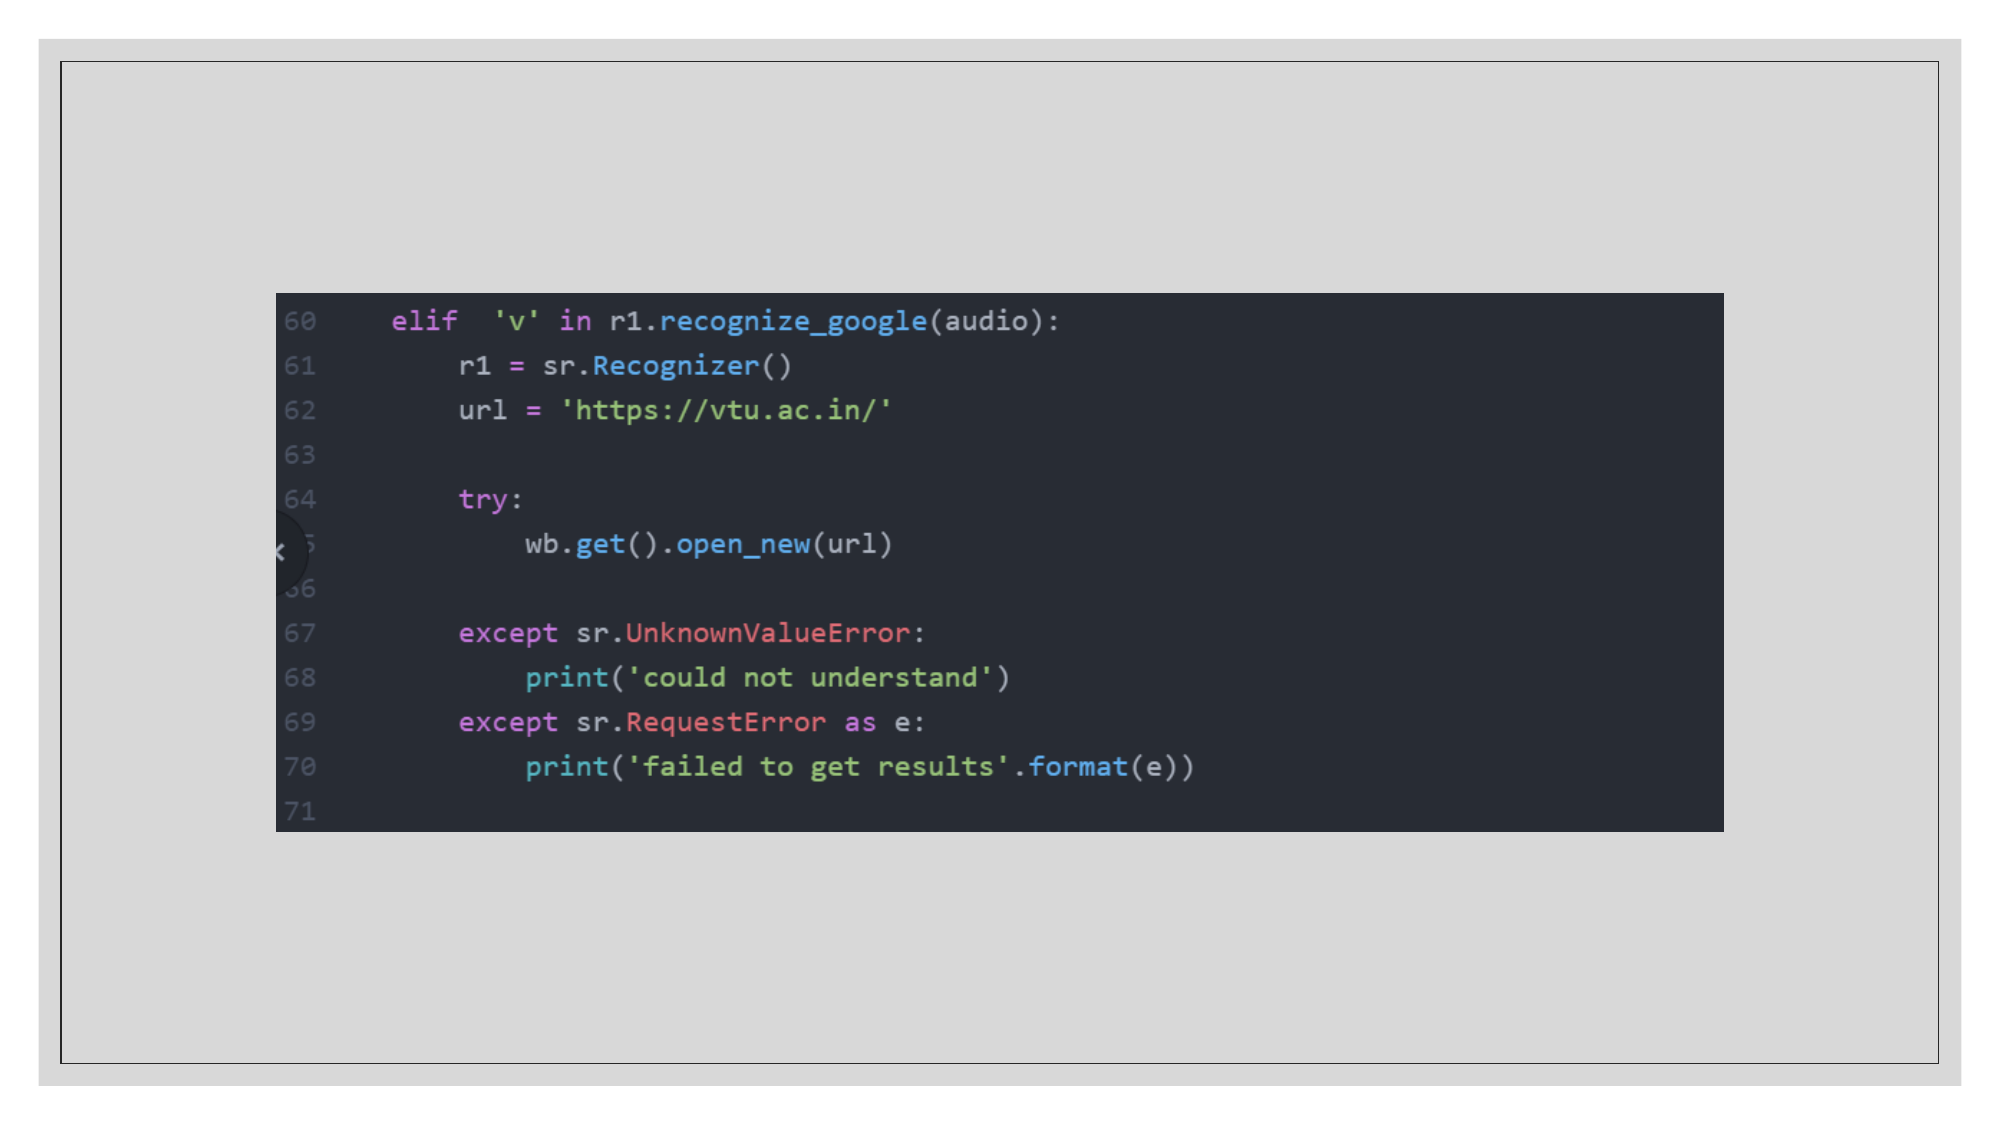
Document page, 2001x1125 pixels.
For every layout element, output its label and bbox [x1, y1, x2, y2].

picture [276, 293, 1724, 832]
